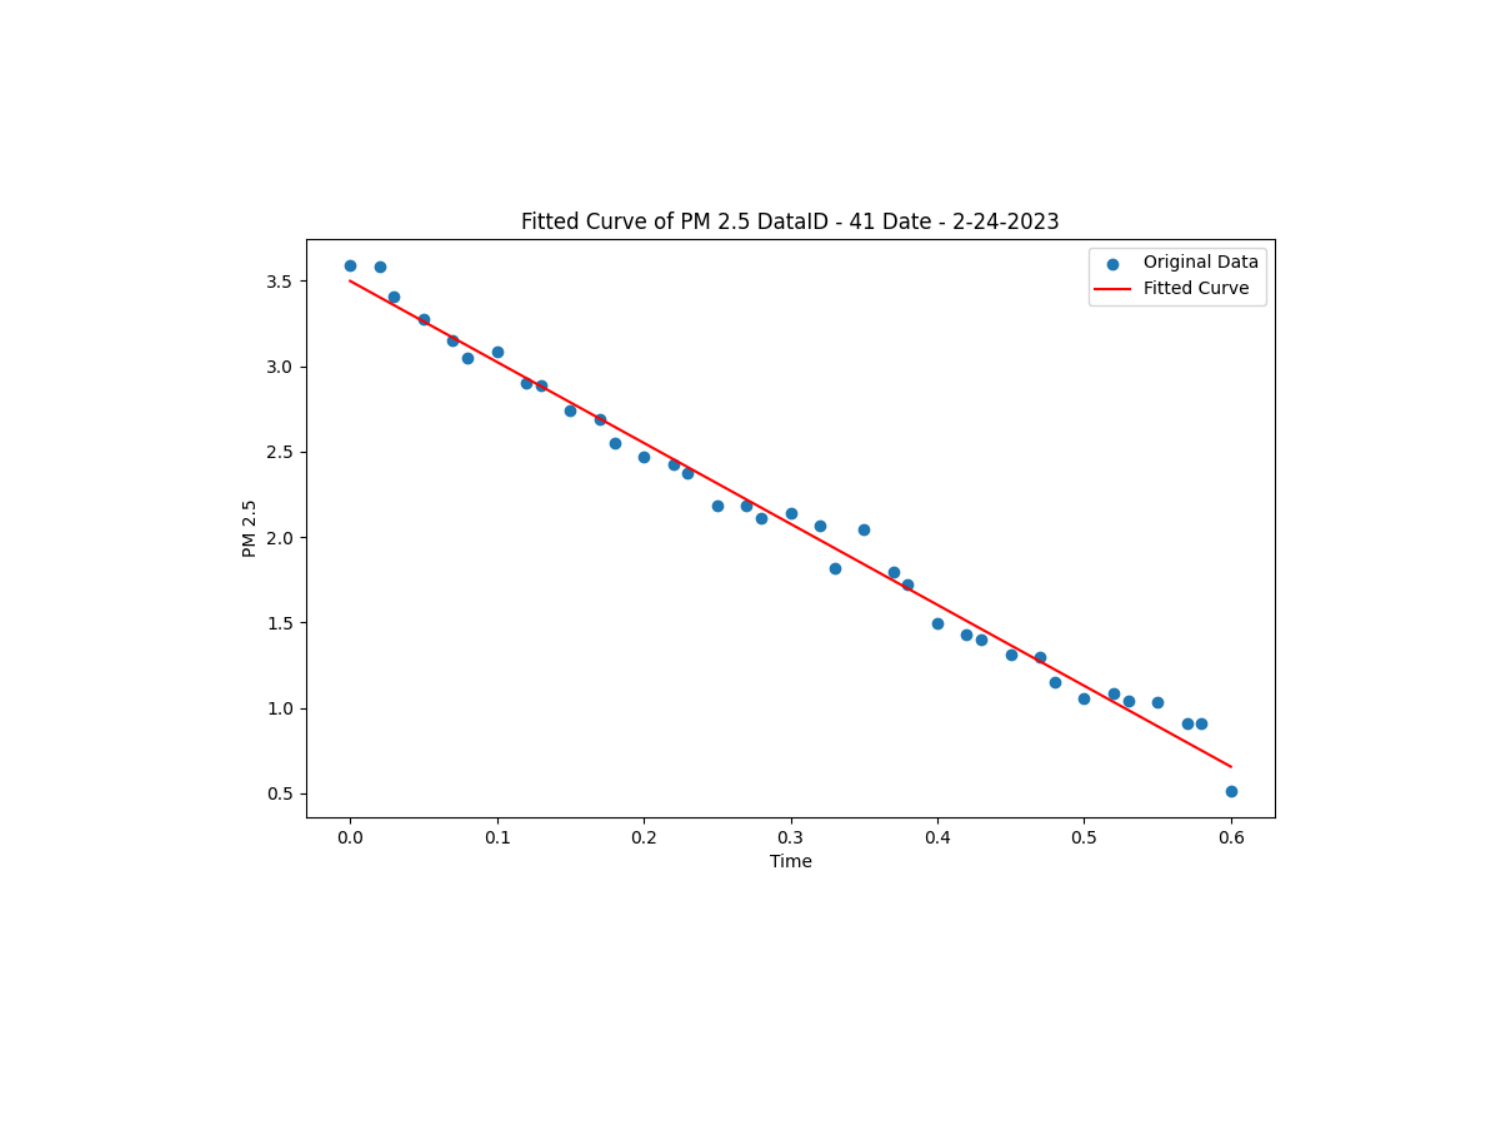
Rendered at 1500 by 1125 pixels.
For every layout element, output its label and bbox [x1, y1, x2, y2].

picture [149, 149, 1401, 901]
